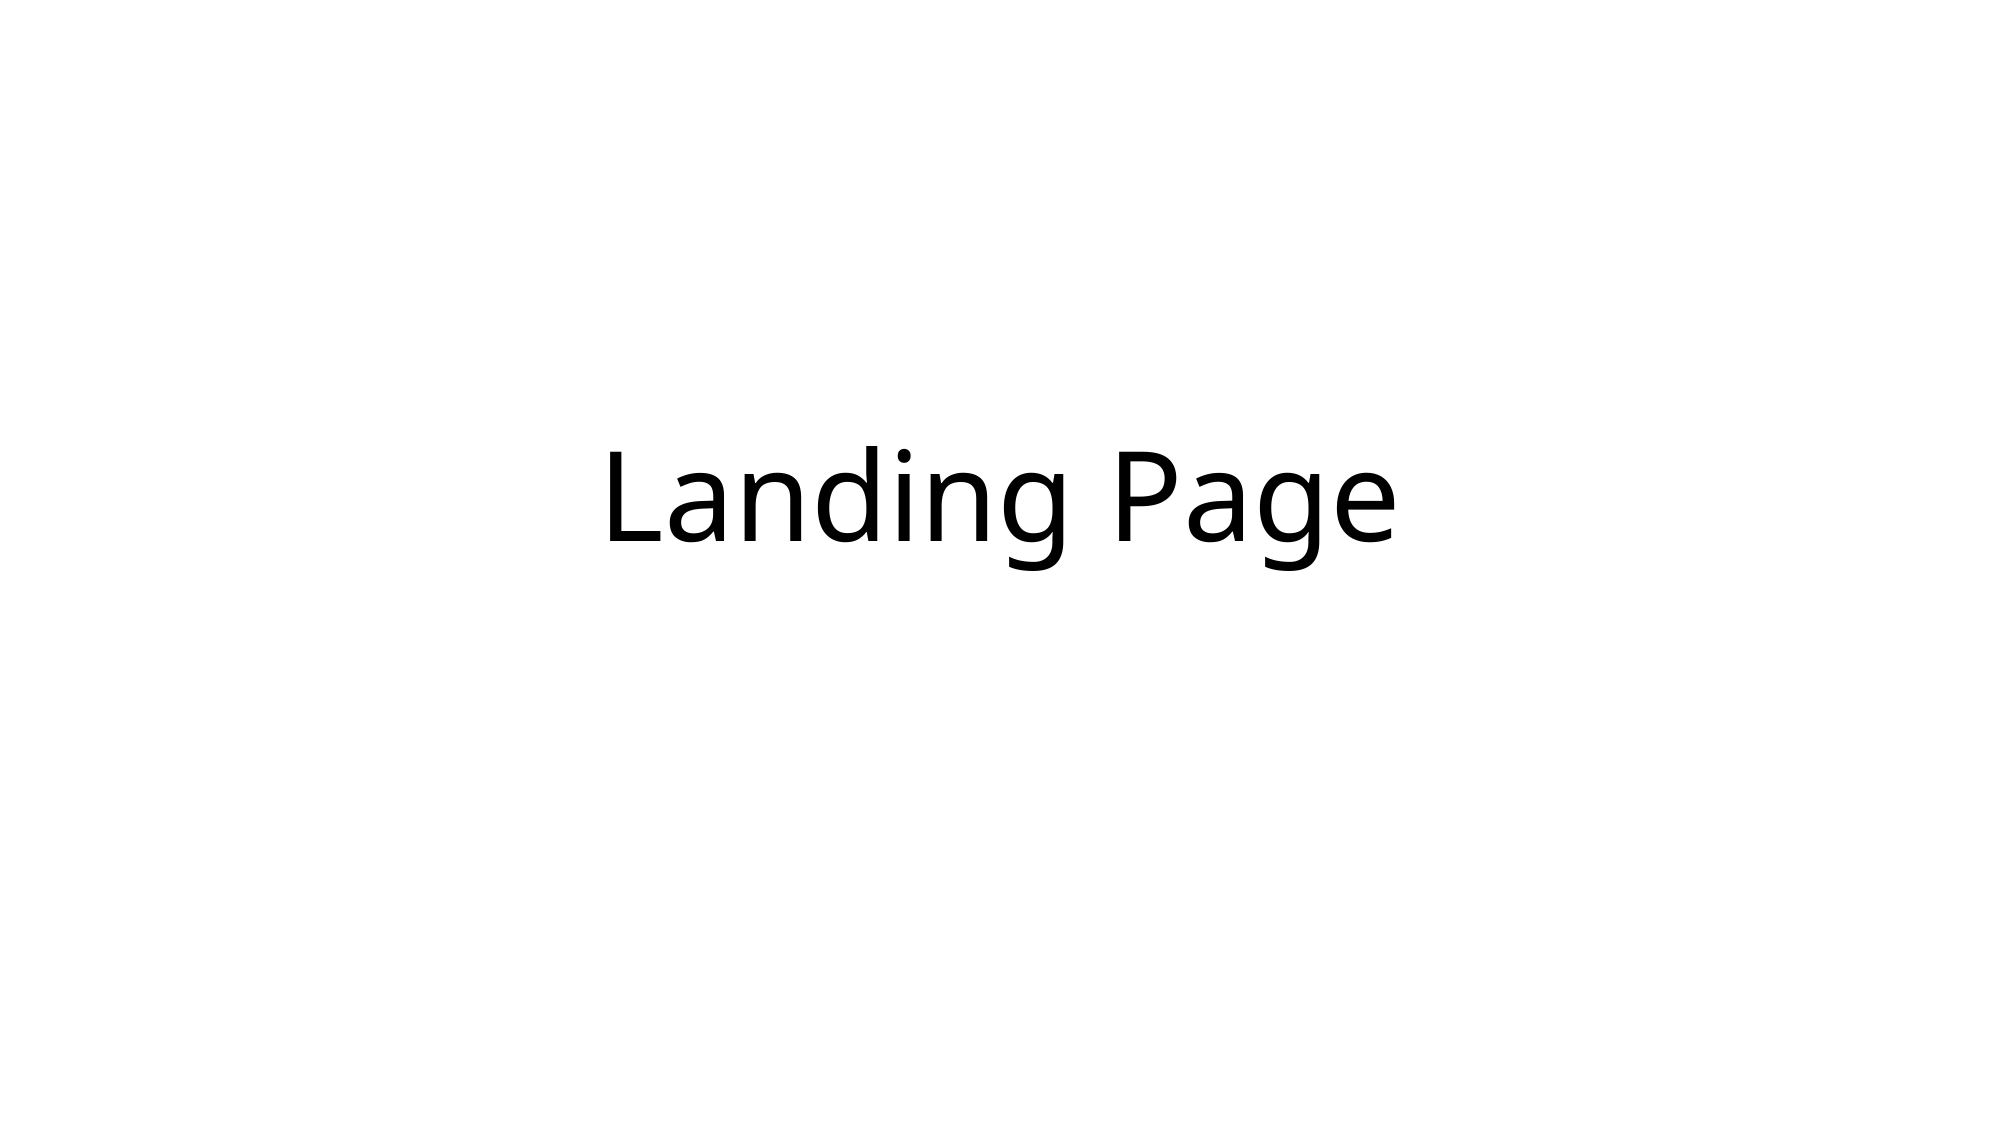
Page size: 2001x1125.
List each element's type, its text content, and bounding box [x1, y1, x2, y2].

title Landing Page [249, 184, 1750, 576]
